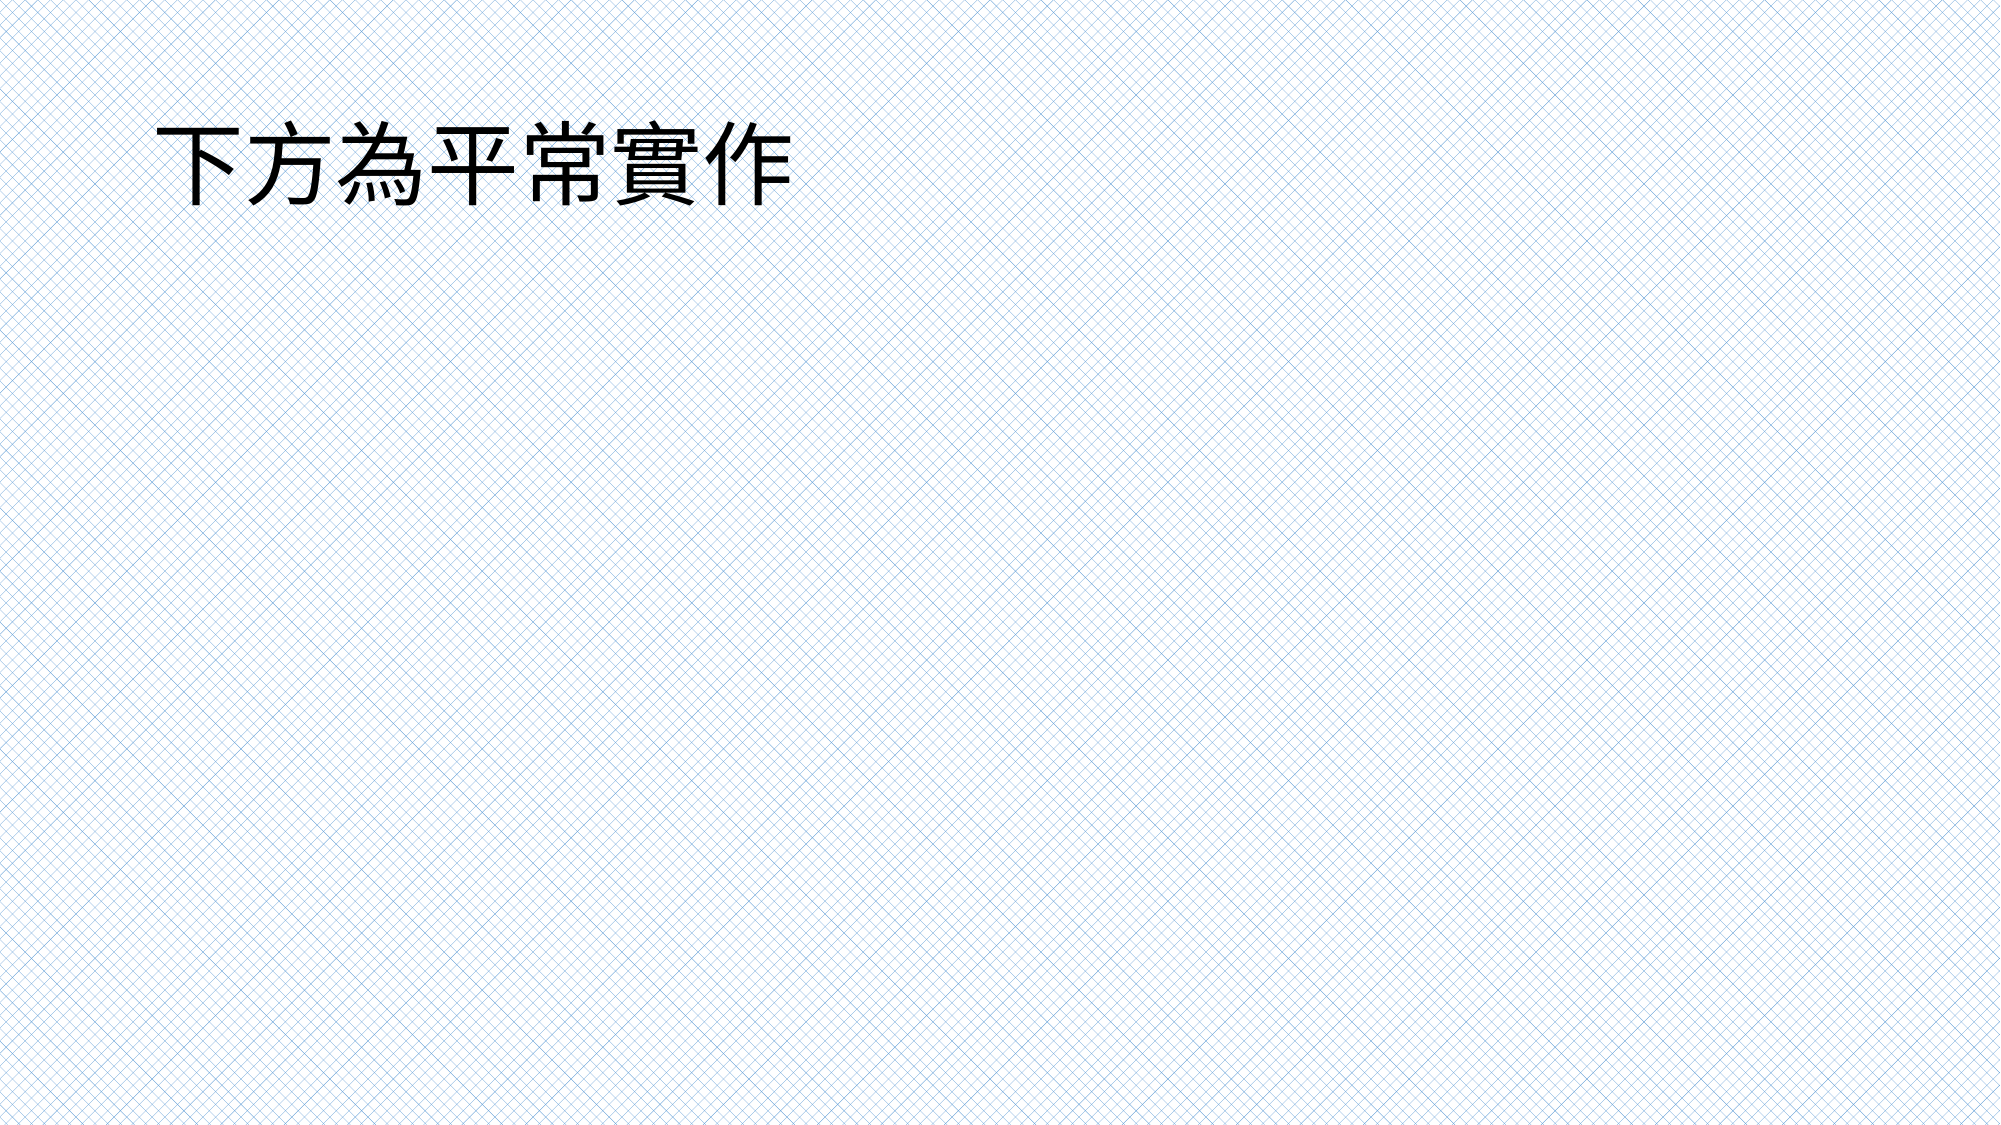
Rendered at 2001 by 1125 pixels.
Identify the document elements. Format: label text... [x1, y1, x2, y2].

title 下方為平常實作 [137, 59, 1863, 278]
